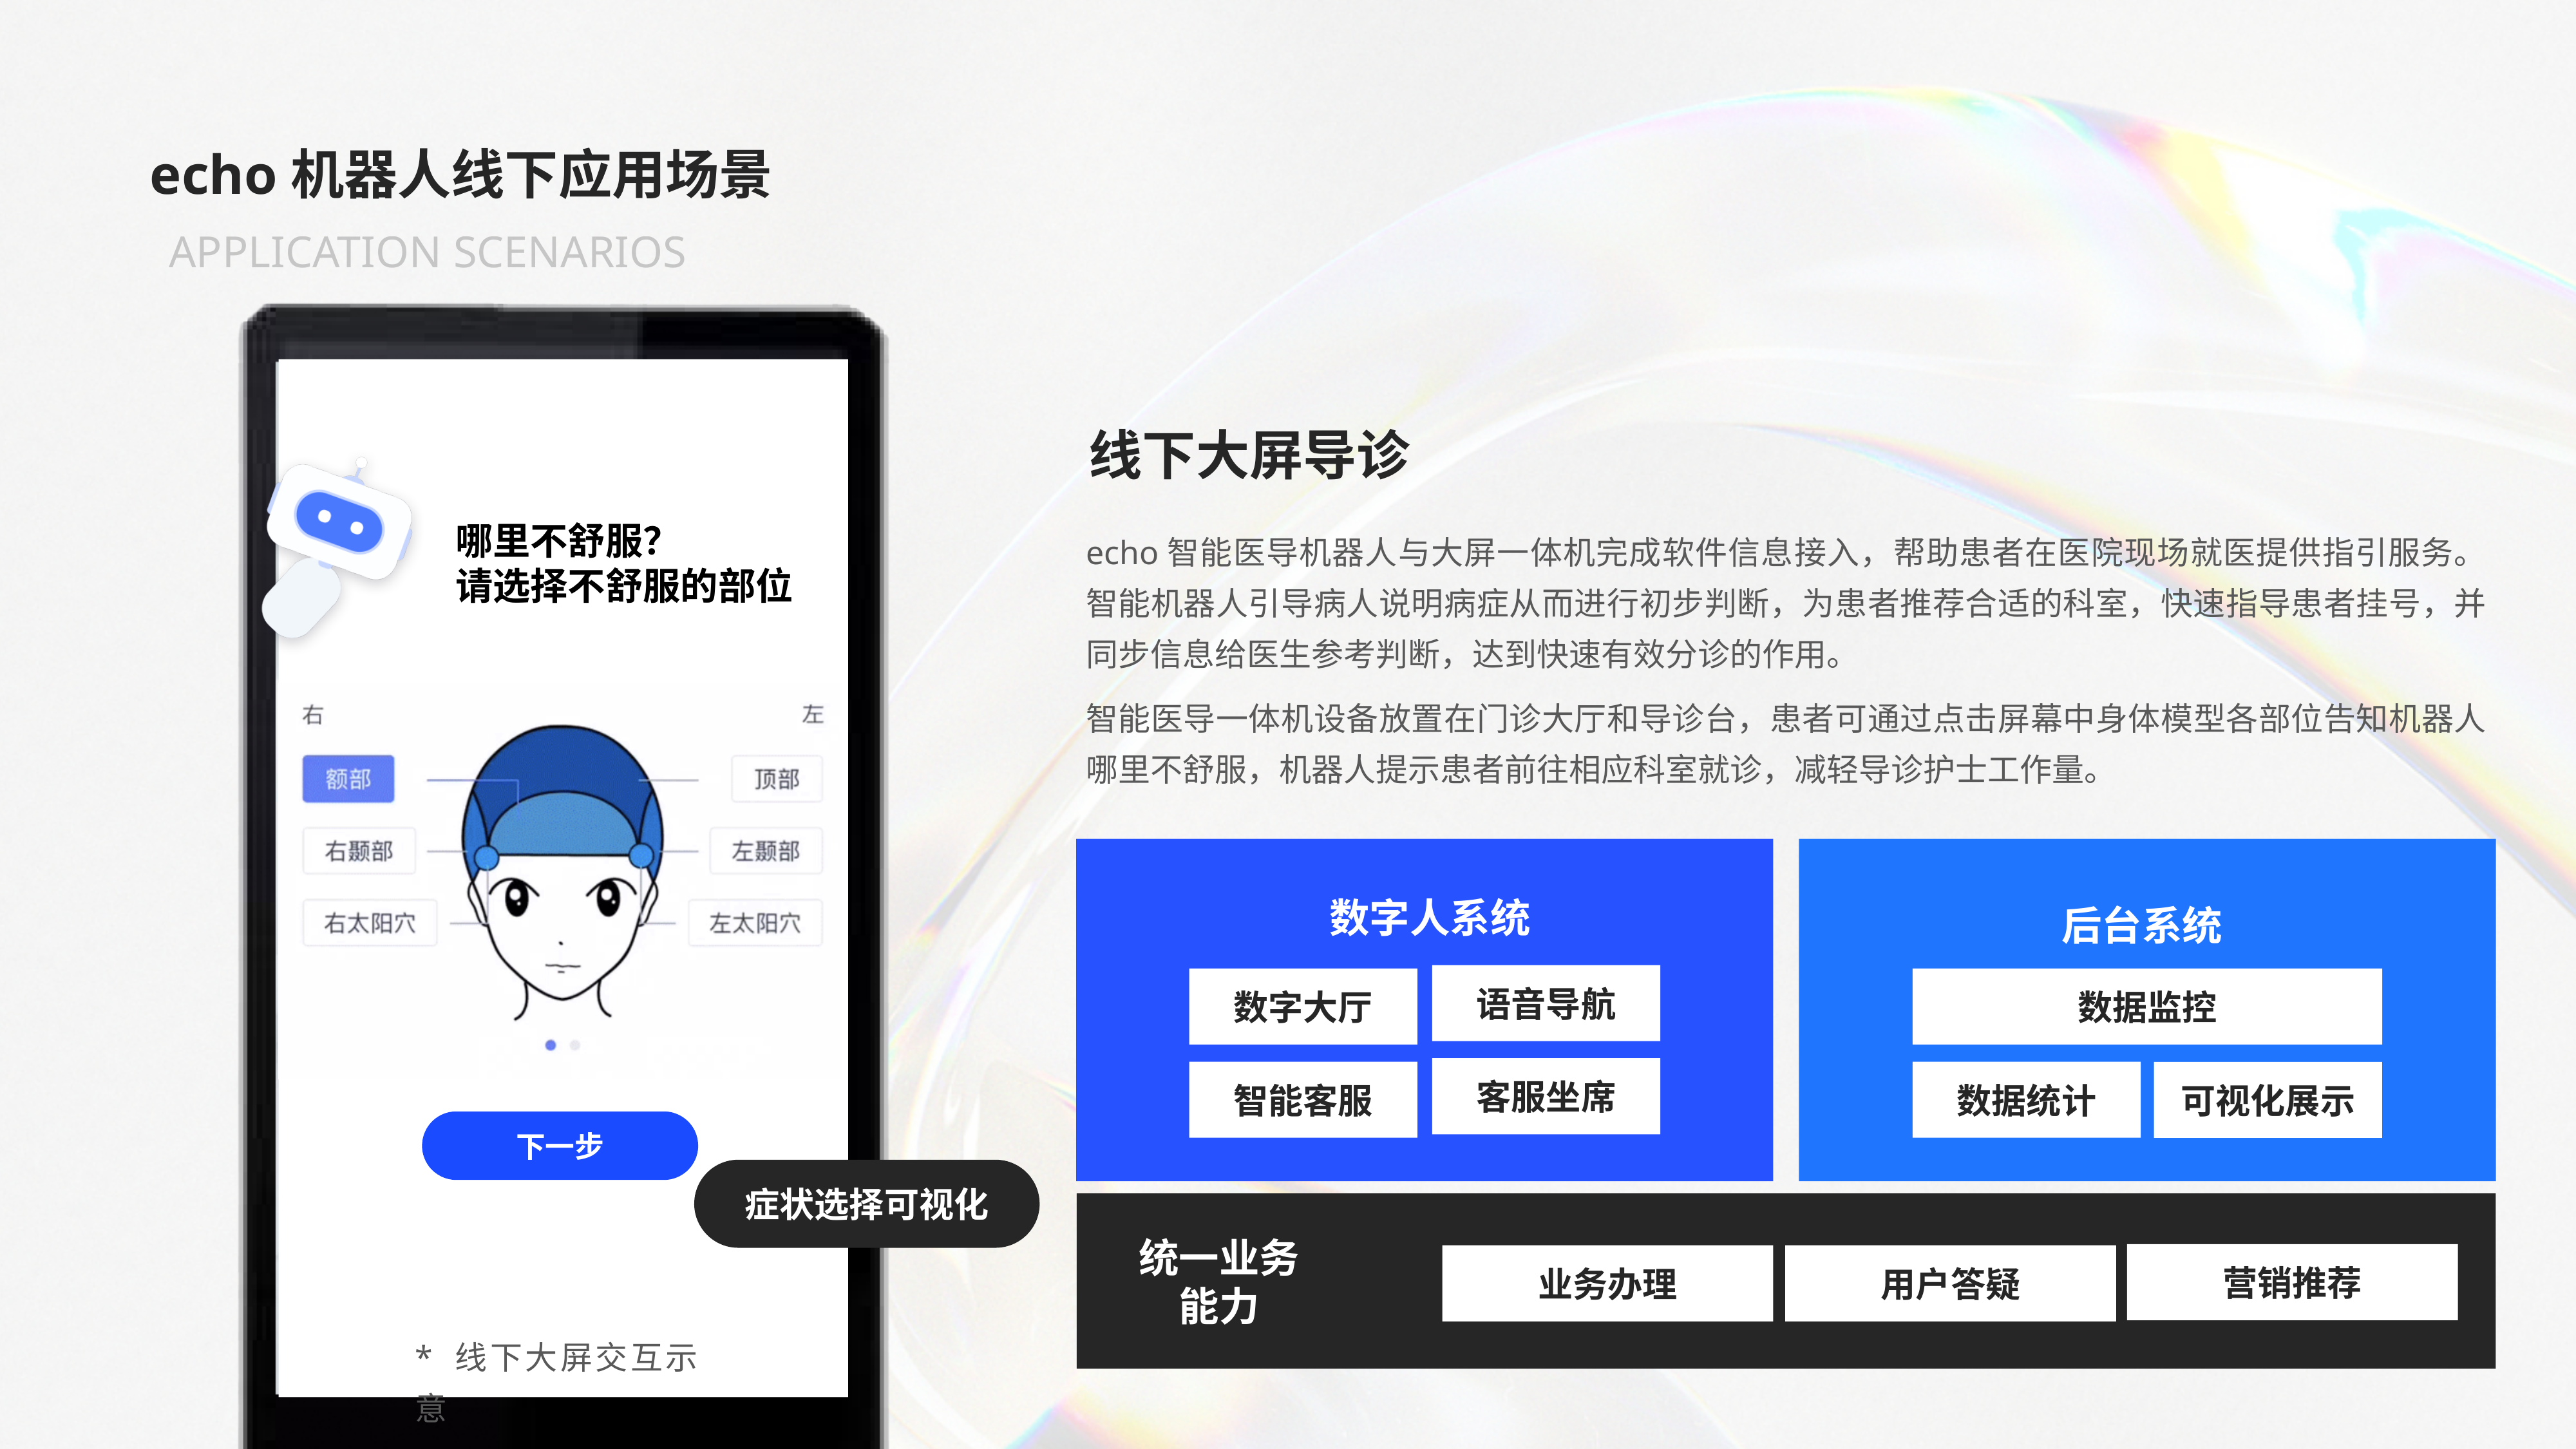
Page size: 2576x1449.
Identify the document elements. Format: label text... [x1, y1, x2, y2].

text_box [1076, 1193, 2496, 1369]
text_box APPLICATION SCENARIOS [159, 220, 697, 281]
text_box 统一业务 能力 [1133, 1227, 1305, 1335]
text_box echo智能医导机器人与大屏一体机完成软件信息接入，帮助患者在医院现场就医提供指引服务。智能机器人引导病人说明病症从而进行初步判断，为患者推荐合适的科室，快速指导患者挂号，并同步信息给医生参考判断，达到快速有效分诊的作用。 [1076, 515, 2496, 678]
text_box 业务办理 [1442, 1245, 1774, 1321]
text_box 智能医导一体机设备放置在门诊大厅和导诊台，患者可通过点击屏幕中身体模型各部位告知机器人哪里不舒服，机器人提示患者前往相应科室就诊，减轻导诊护士工作量。 [1076, 681, 2496, 793]
text_box 线下大屏导诊 [1083, 415, 1416, 491]
text_box [1799, 838, 2496, 1182]
text_box 营销推荐 [2126, 1244, 2458, 1321]
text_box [1189, 886, 1661, 1138]
text_box 用户答疑 [1785, 1245, 2116, 1321]
text_box [1076, 838, 1774, 1182]
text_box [1912, 895, 2383, 1139]
text_box echo机器人线下应用场景 [144, 135, 779, 211]
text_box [149, 292, 1040, 1449]
